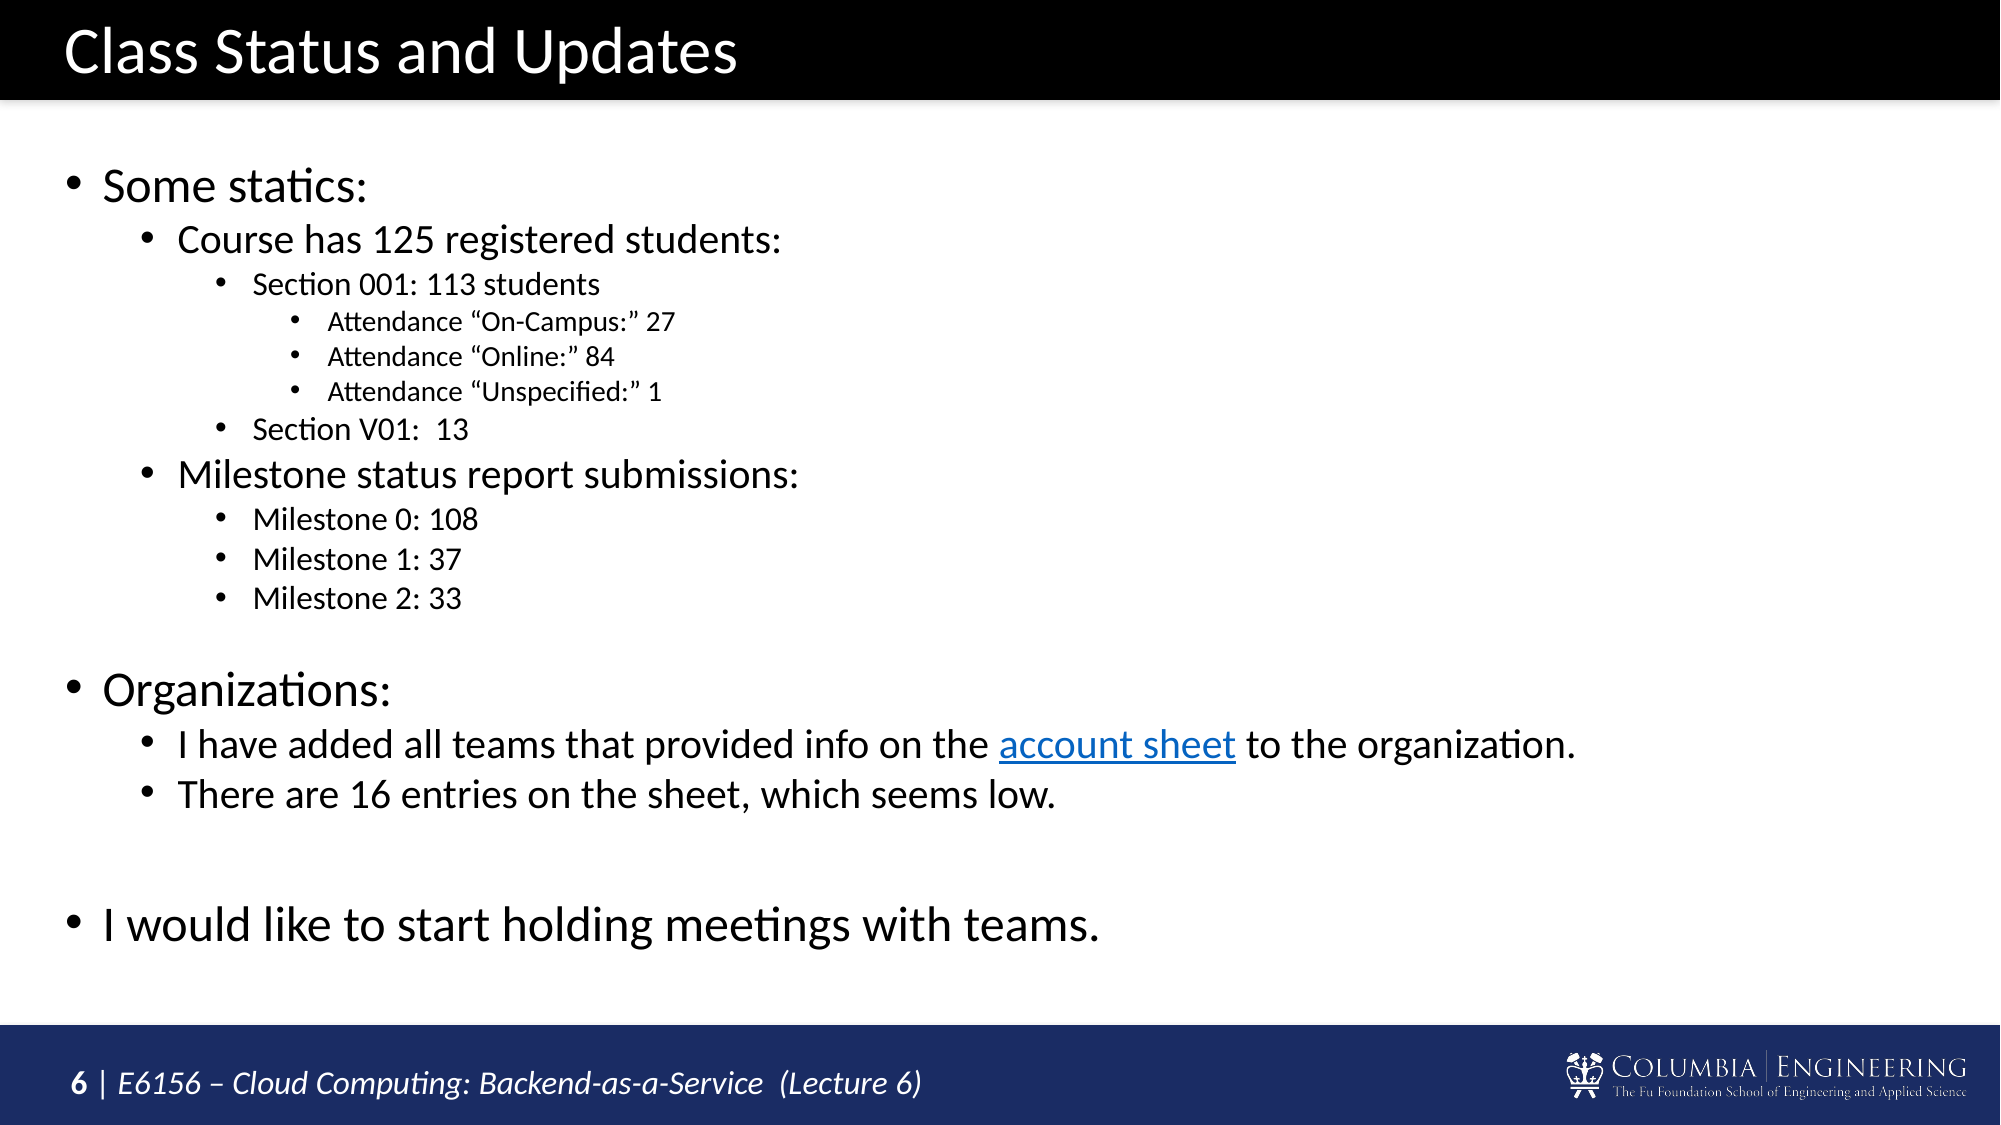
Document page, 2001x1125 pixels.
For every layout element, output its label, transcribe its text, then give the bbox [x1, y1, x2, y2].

picture [1566, 1050, 1967, 1100]
text_box [0, 0, 2000, 100]
list Some statics: Course has 125 registered students: Section 001: 113 students Attendance “On-Campus:” 27 Attendance “Online:” 84 Attendance “Unspecified:” 1 Section V01: 13 Milestone status report submissions: Milestone 0: 108 Milestone 1: 37 Milestone 2: 33 Organizations: I have added all teams that provided info on the account sheet to the organization. There are 16 entries on the sheet, which seems low. I would like to start holding meetings with teams. [50, 144, 1983, 1000]
text_box Class Status and Updates [49, 0, 1540, 95]
text_box 6 | E6156 – Cloud Computing: Backend-as-a-Service (Lecture 6) [55, 1027, 1540, 1109]
text_box [0, 1025, 2000, 1125]
